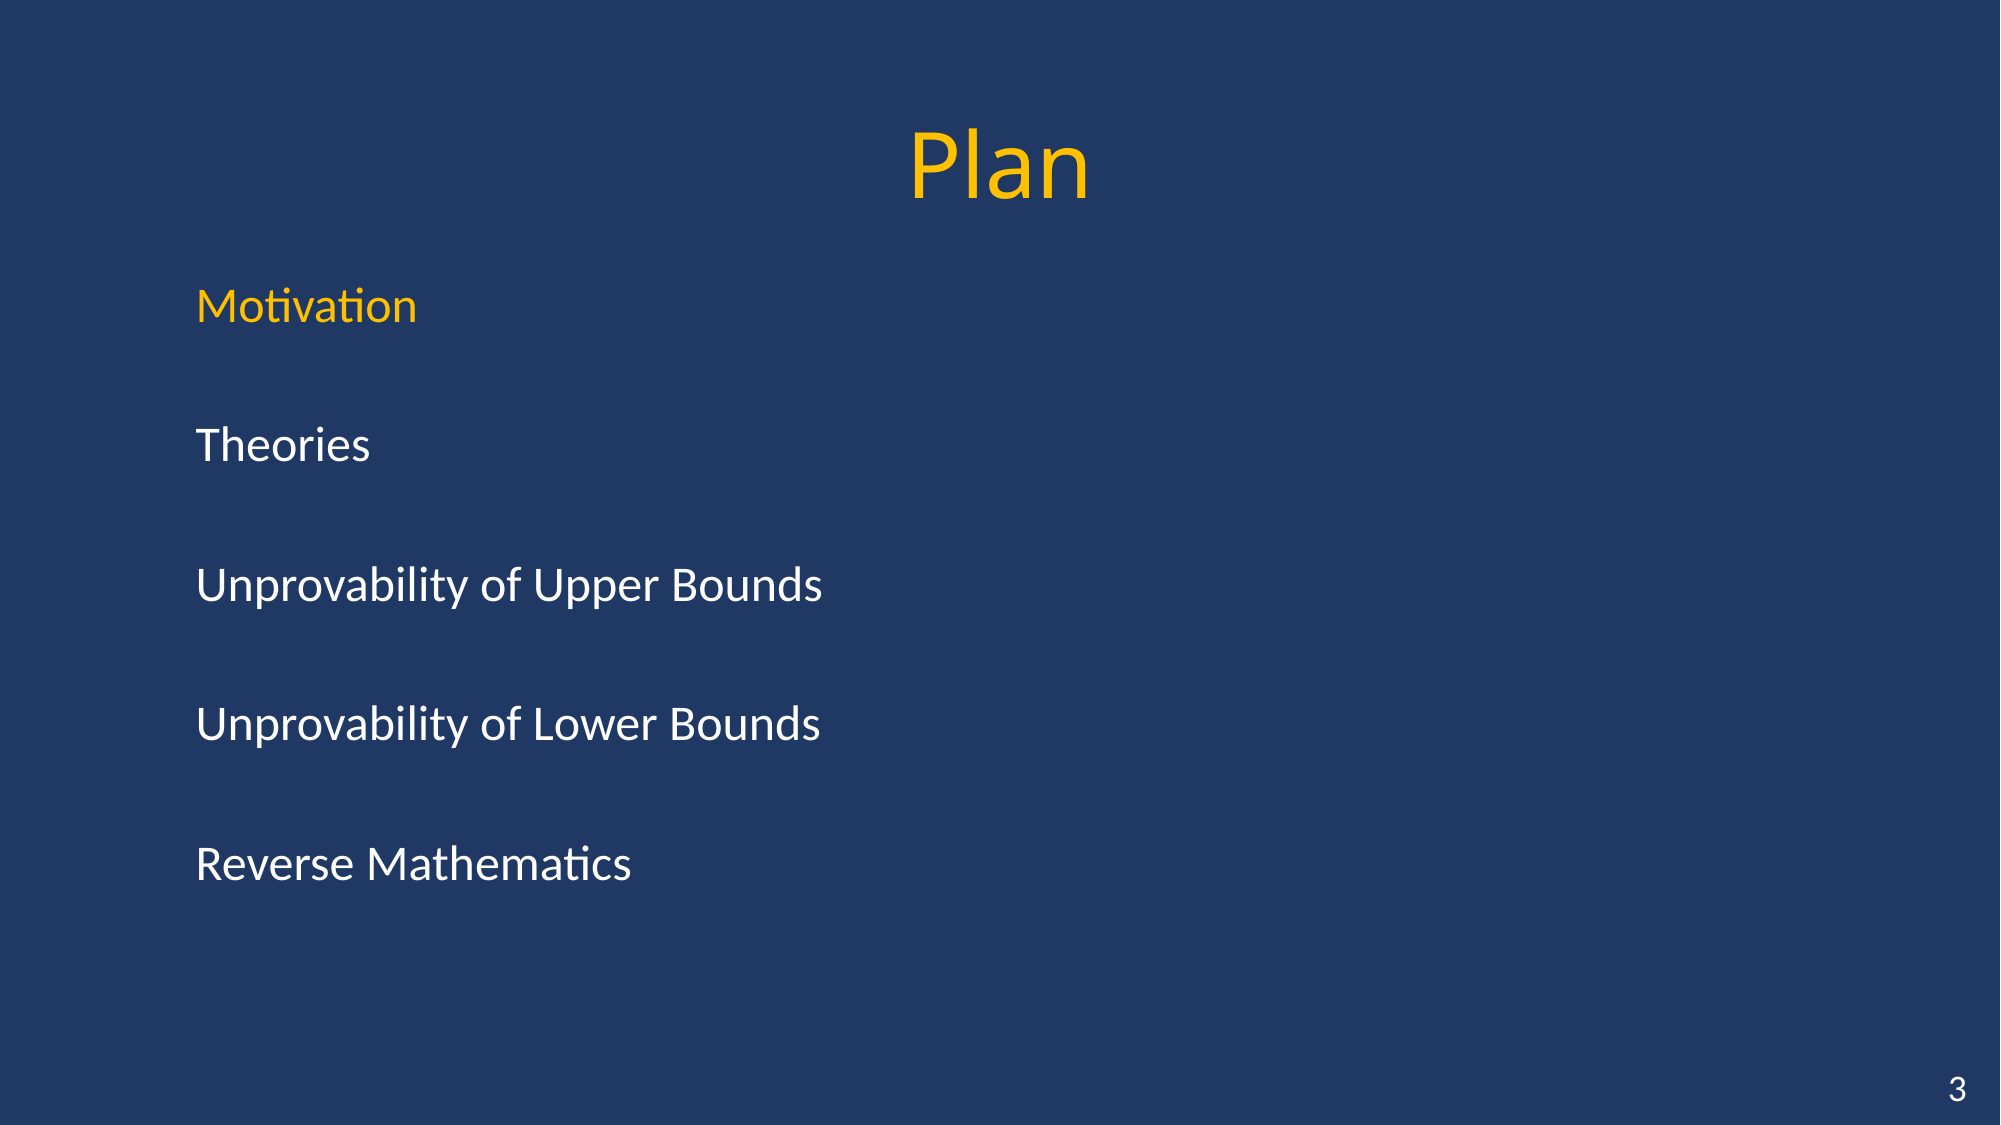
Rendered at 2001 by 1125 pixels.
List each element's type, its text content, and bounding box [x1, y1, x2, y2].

text_box Motivation [180, 264, 1328, 340]
text_box 3 [1920, 1056, 1994, 1117]
title Plan [137, 59, 1863, 278]
text_box Reverse Mathematics [180, 822, 1328, 898]
text_box Unprovability of Upper Bounds [180, 543, 1101, 619]
text_box Unprovability of Lower Bounds [180, 683, 1073, 759]
text_box Theories [180, 404, 1328, 479]
